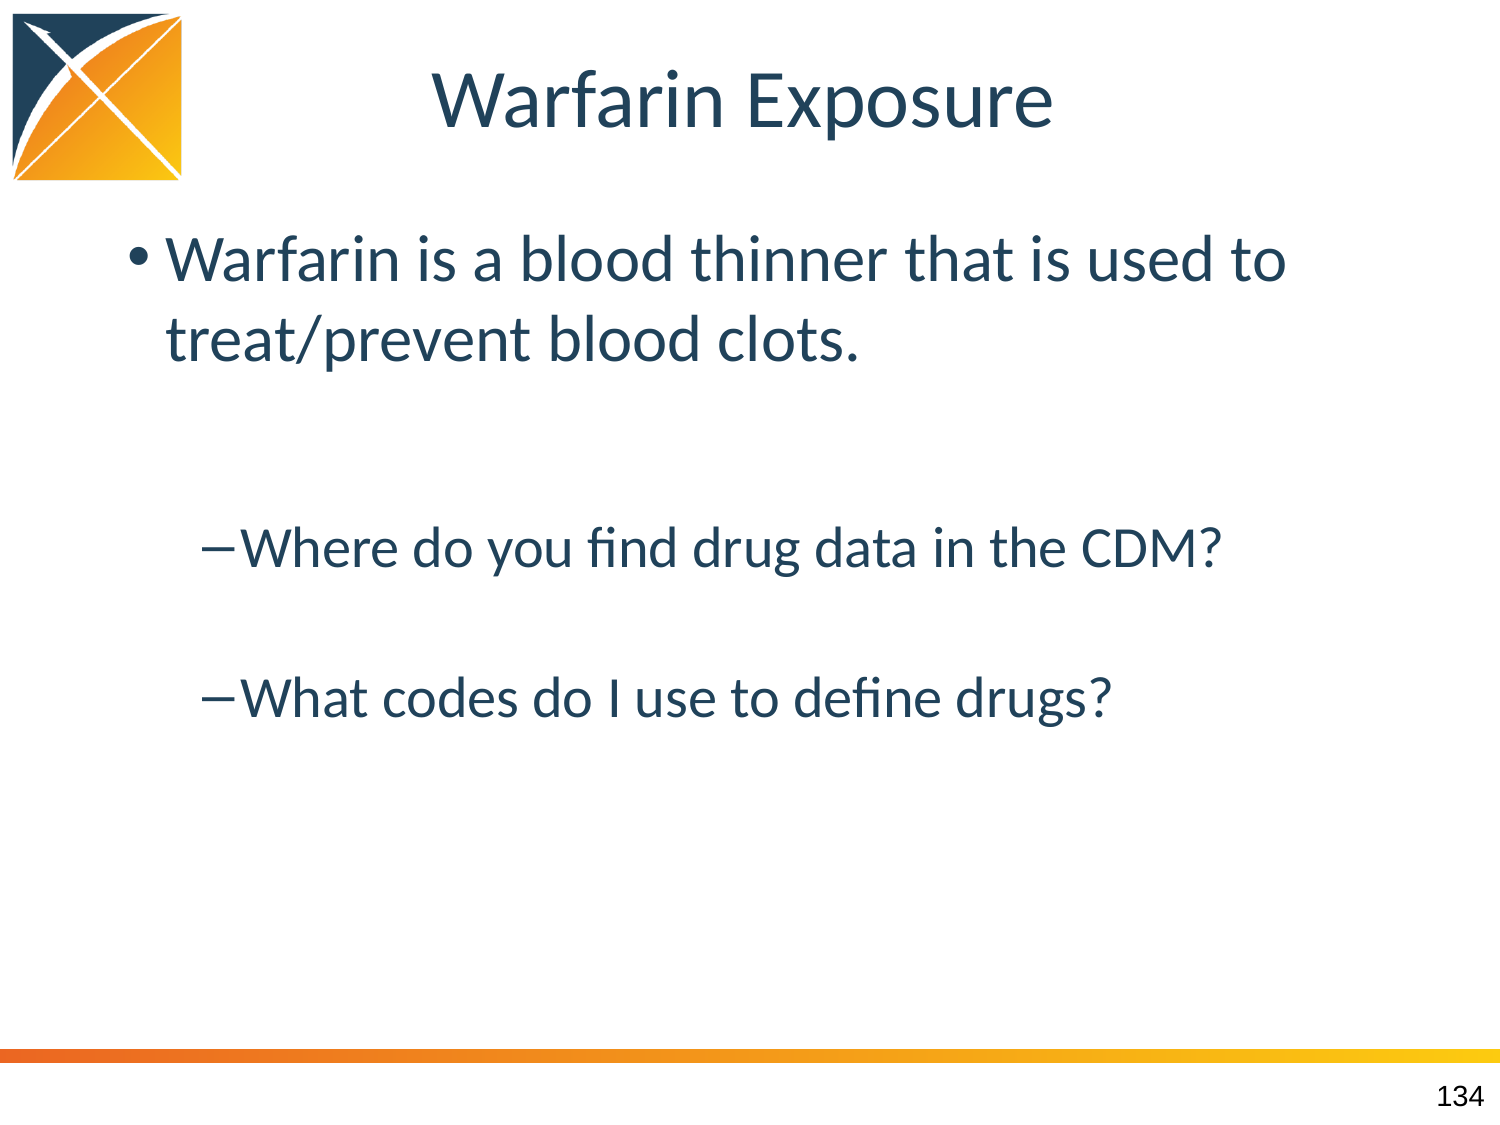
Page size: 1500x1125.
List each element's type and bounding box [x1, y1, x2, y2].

title [187, 24, 1300, 163]
list [75, 200, 1425, 1005]
slide_number [1149, 1065, 1500, 1125]
picture [0, 0, 206, 200]
